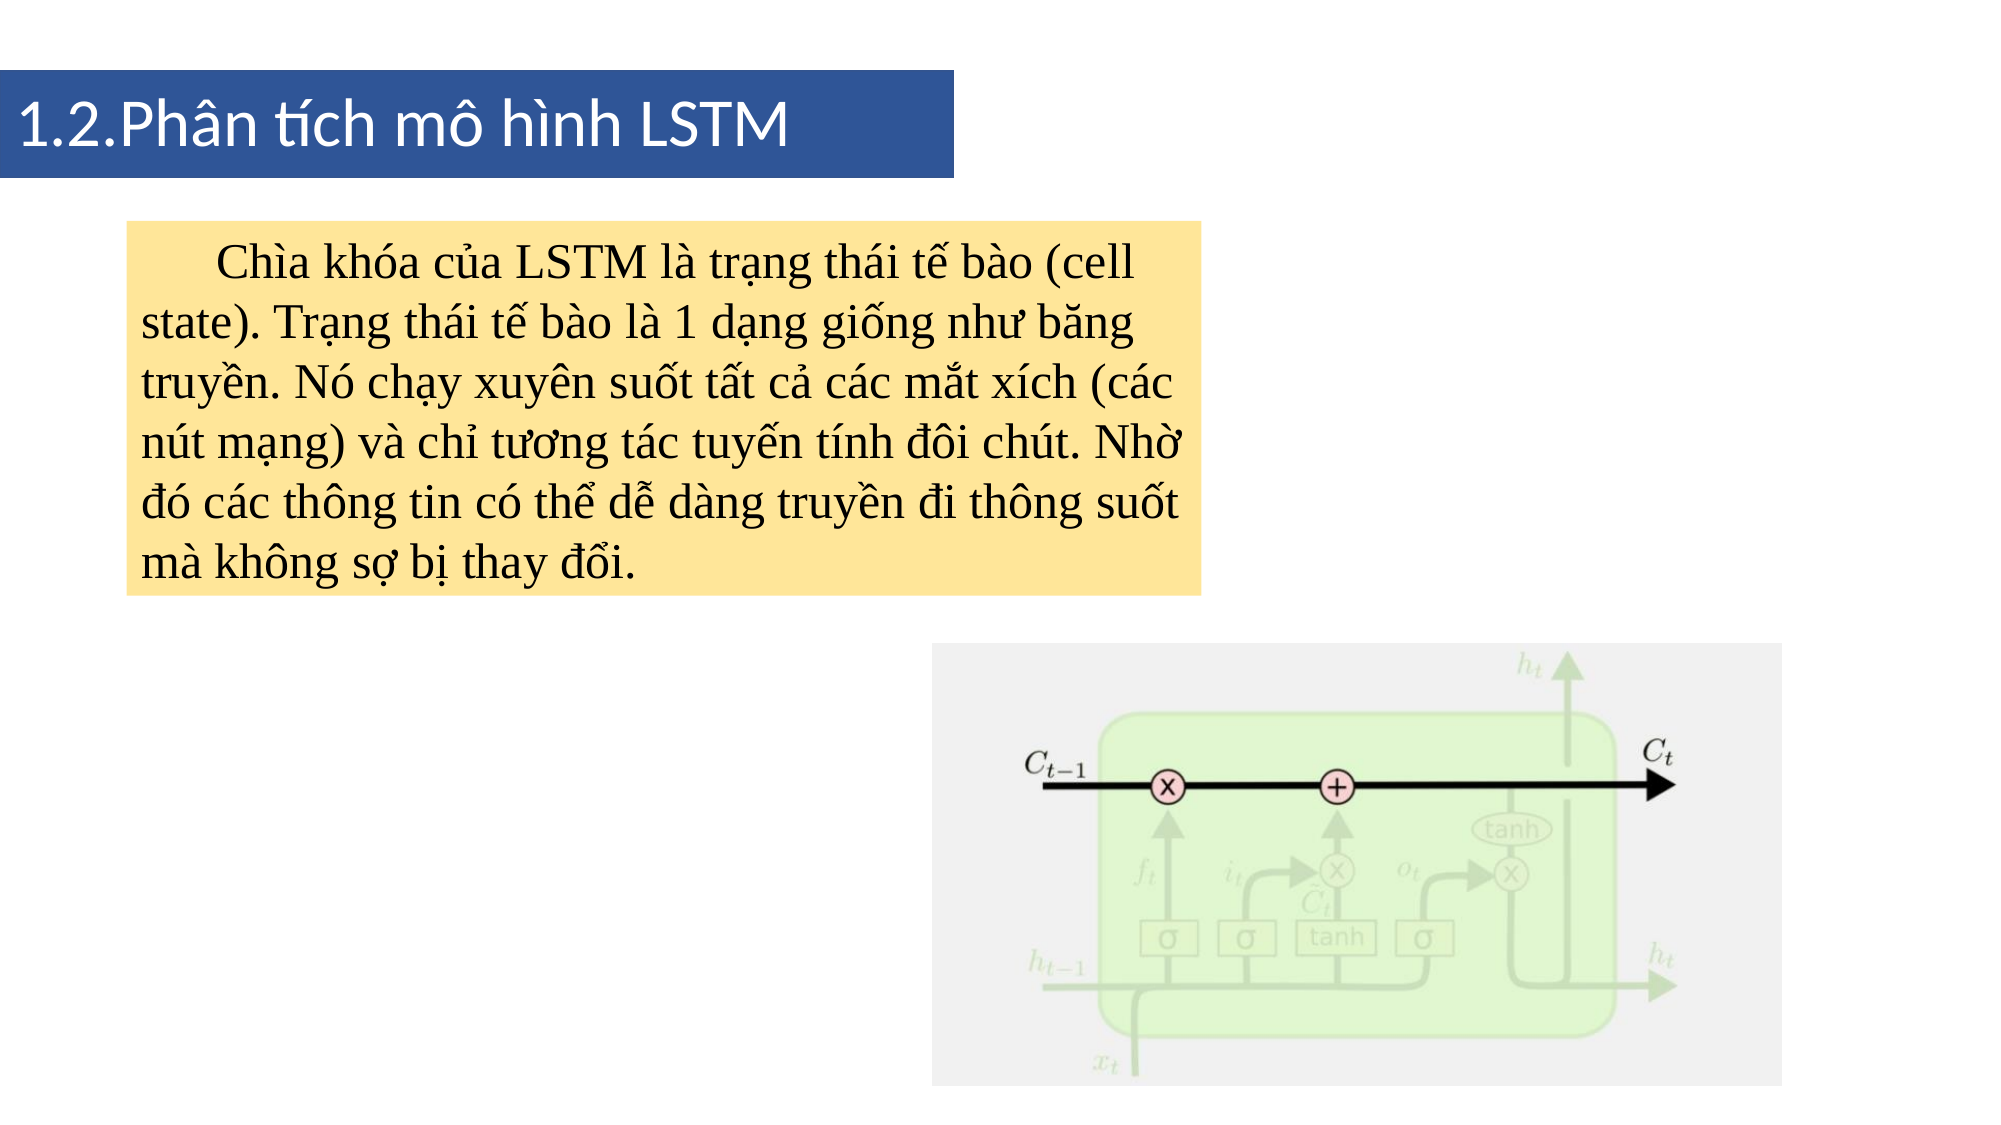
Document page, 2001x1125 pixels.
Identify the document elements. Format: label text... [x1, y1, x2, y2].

title 1.2.Phân tích mô hình LSTM [0, 70, 954, 178]
text_box Chìa khóa của LSTM là trạng thái tế bào (cell state). Trạng thái tế bào là 1 dạng giống như băng truyền. Nó chạy xuyên suốt tất cả các mắt xích (các nút mạng) và chỉ tương tác tuyến tính đôi chút. Nhờ đó các thông tin có thể dễ dàng truyền đi thông suốt mà không sợ bị thay đổi. [126, 220, 1202, 596]
picture [932, 643, 1782, 1086]
